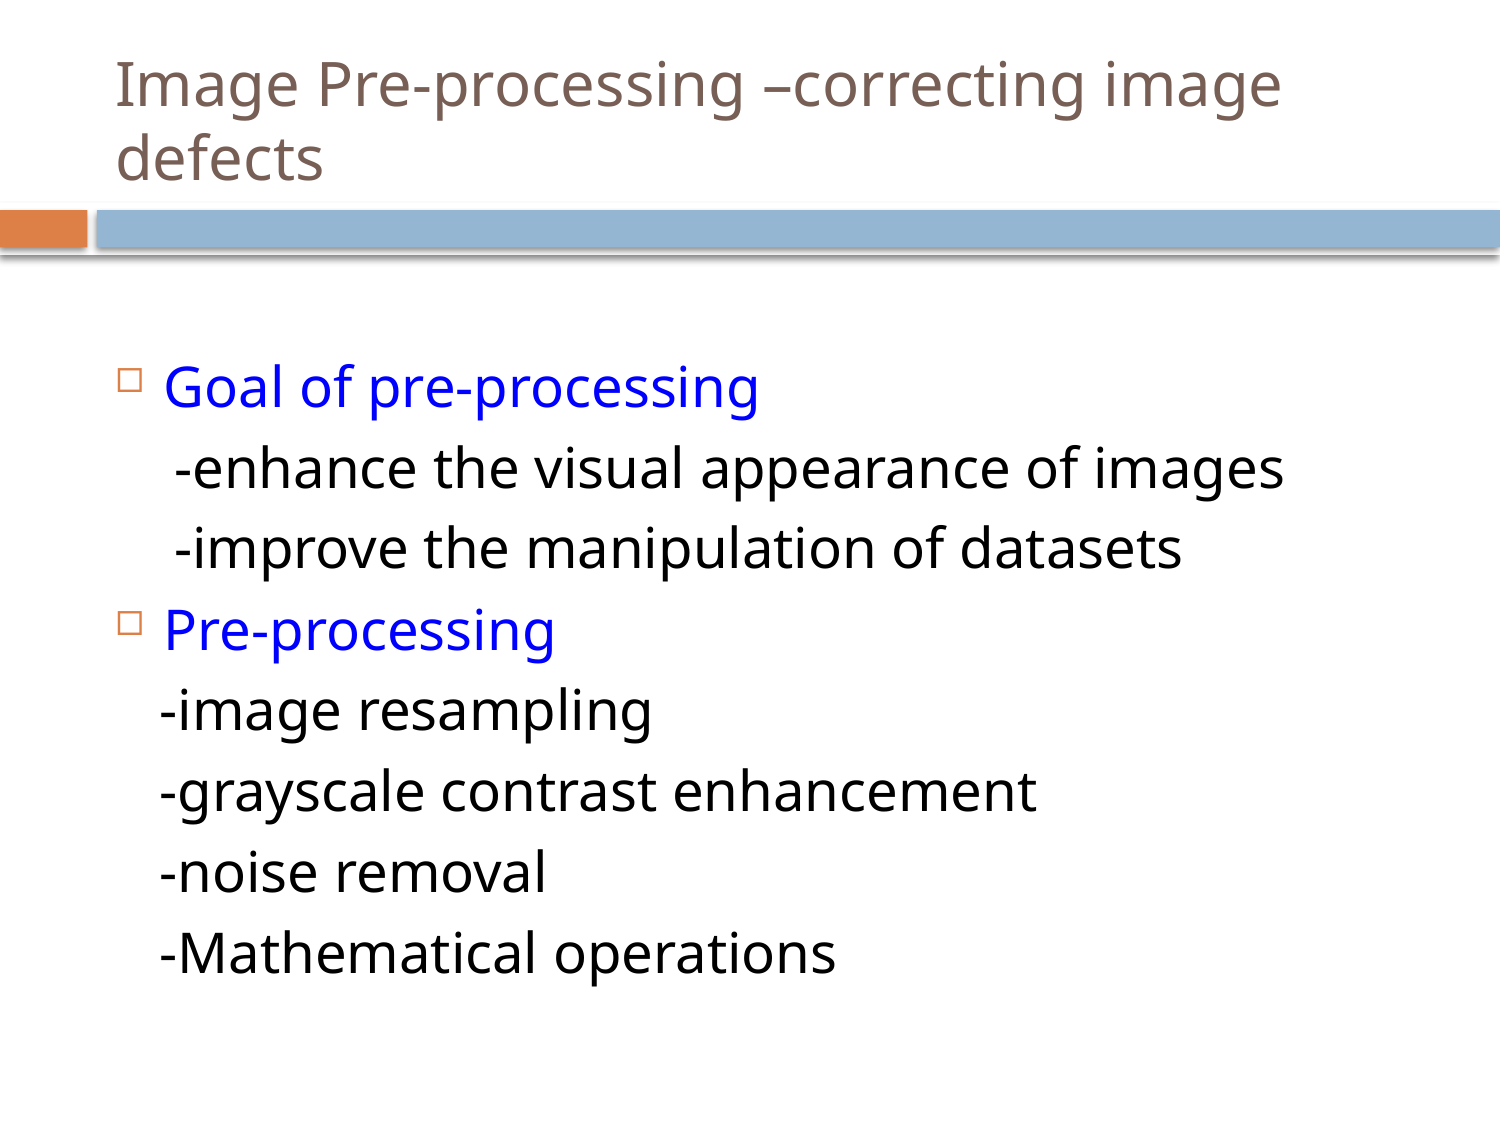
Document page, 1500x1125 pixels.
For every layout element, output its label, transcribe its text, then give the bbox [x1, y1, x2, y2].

title Image Pre-processing –correcting image defects [100, 37, 1438, 200]
list Goal of pre-processing -enhance the visual appearance of images -improve the manipulation of datasets Pre-processing -image resampling -grayscale contrast enhancement -noise removal -Mathematical operations [100, 262, 1438, 1000]
